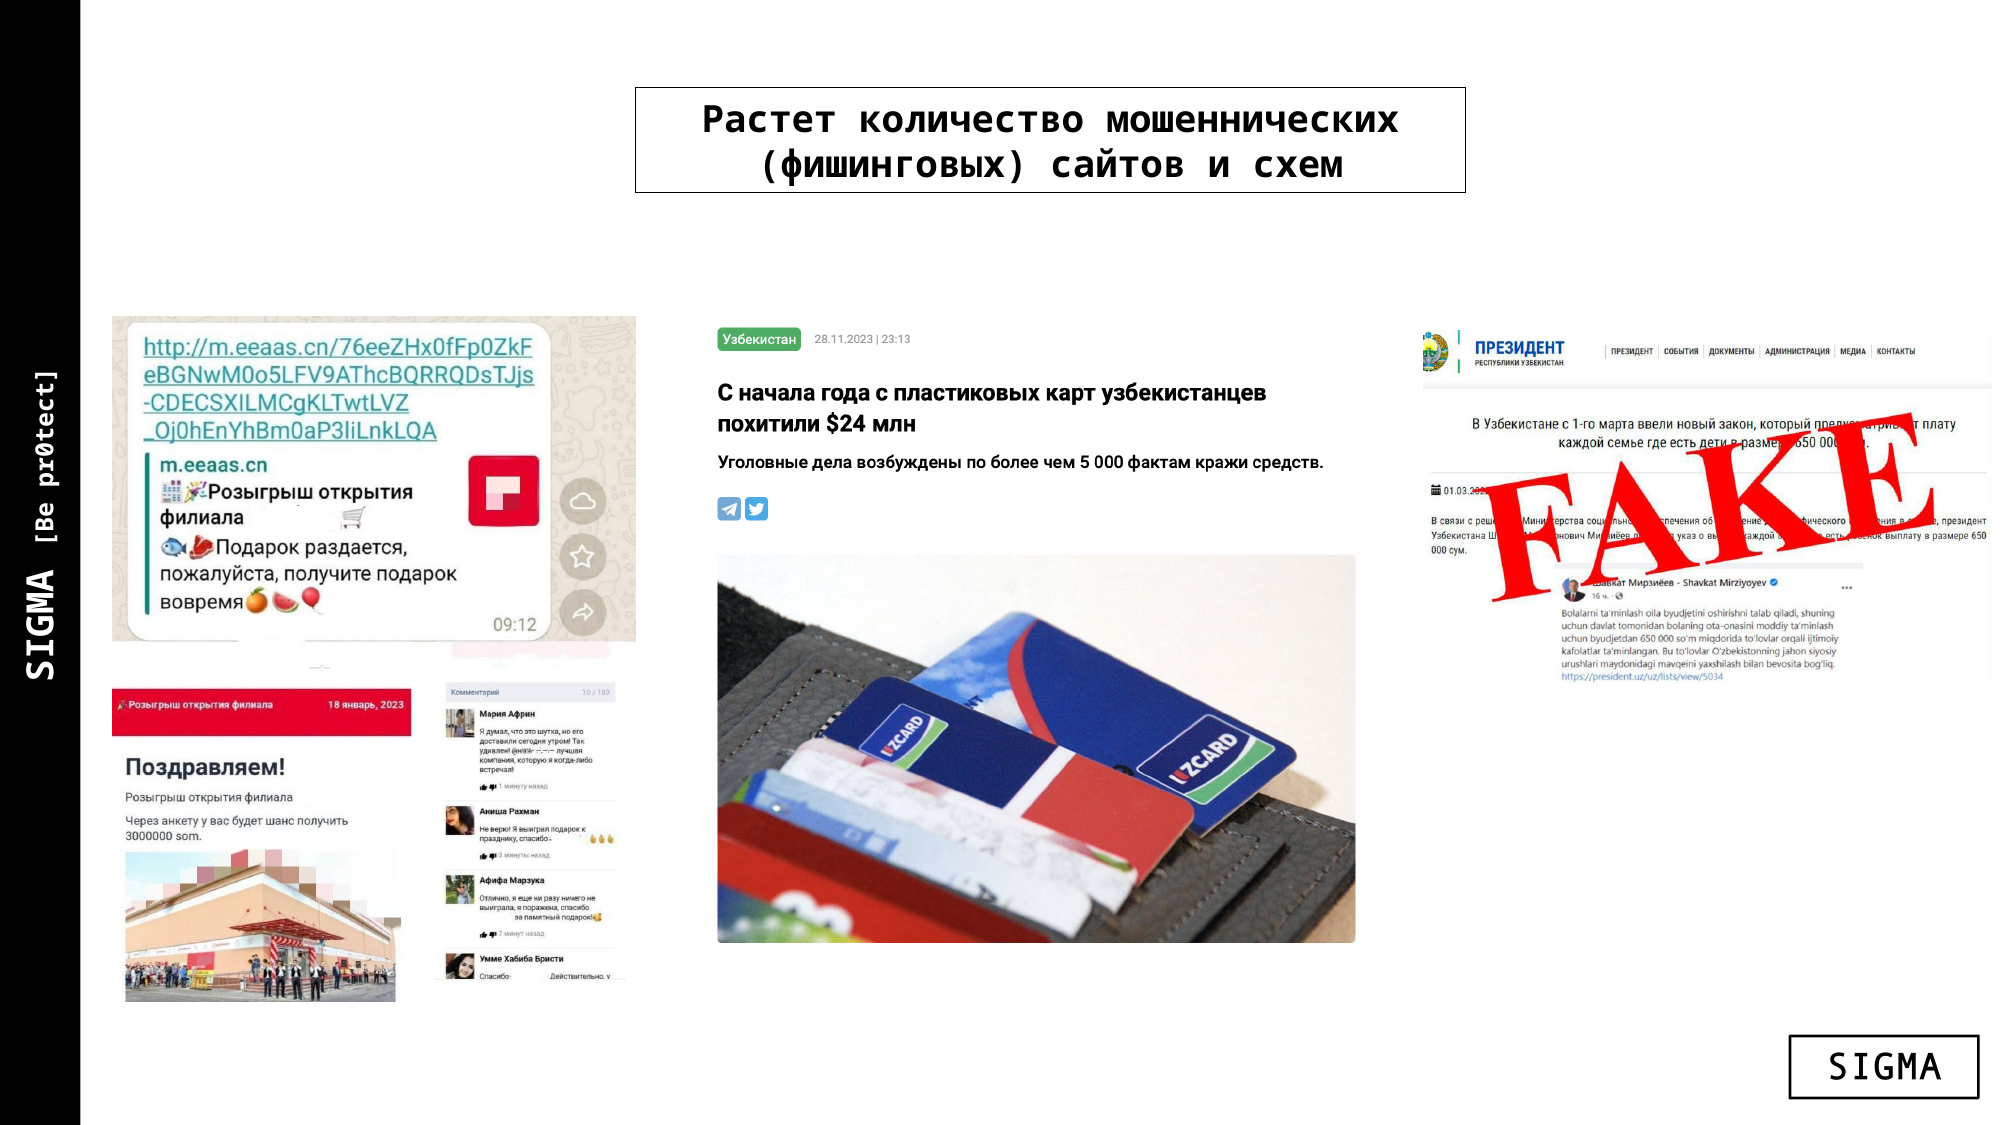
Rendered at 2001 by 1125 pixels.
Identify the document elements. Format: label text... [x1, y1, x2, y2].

text_box Растет количество мошеннических (фишинговых) сайтов и схем [635, 87, 1466, 193]
picture [701, 311, 1365, 962]
picture [112, 316, 636, 1003]
text_box [0, 0, 81, 1125]
text_box SIGMA [Be pr0tect] [8, 352, 69, 697]
picture [1786, 1032, 1981, 1102]
picture [1423, 330, 1992, 684]
